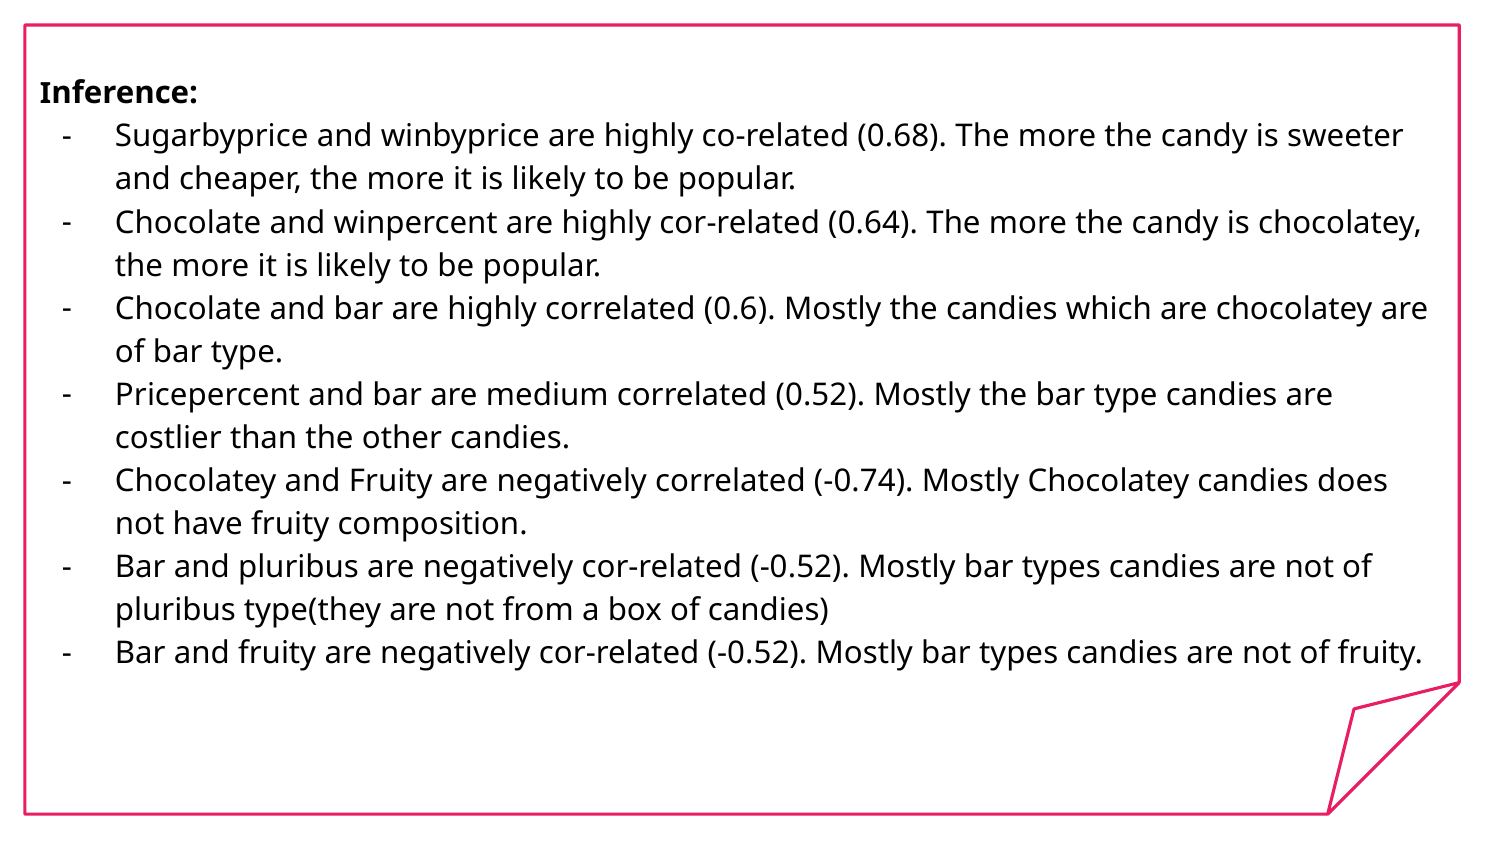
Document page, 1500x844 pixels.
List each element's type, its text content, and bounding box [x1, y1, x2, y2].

text_box Inference: Sugarbyprice and winbyprice are highly co-related (0.68). The more the candy is sweeter and cheaper, the more it is likely to be popular. Chocolate and winpercent are highly cor-related (0.64). The more the candy is chocolatey, the more it is likely to be popular. Chocolate and bar are highly correlated (0.6). Mostly the candies which are chocolatey are of bar type. Pricepercent and bar are medium correlated (0.52). Mostly the bar type candies are costlier than the other candies. Chocolatey and Fruity are negatively correlated (-0.74). Mostly Chocolatey candies does not have fruity composition. Bar and pluribus are negatively cor-related (-0.52). Mostly bar types candies are not of pluribus type(they are not from a box of candies) Bar and fruity are negatively cor-related (-0.52). Mostly bar types candies are not of fruity. [24, 24, 1460, 815]
